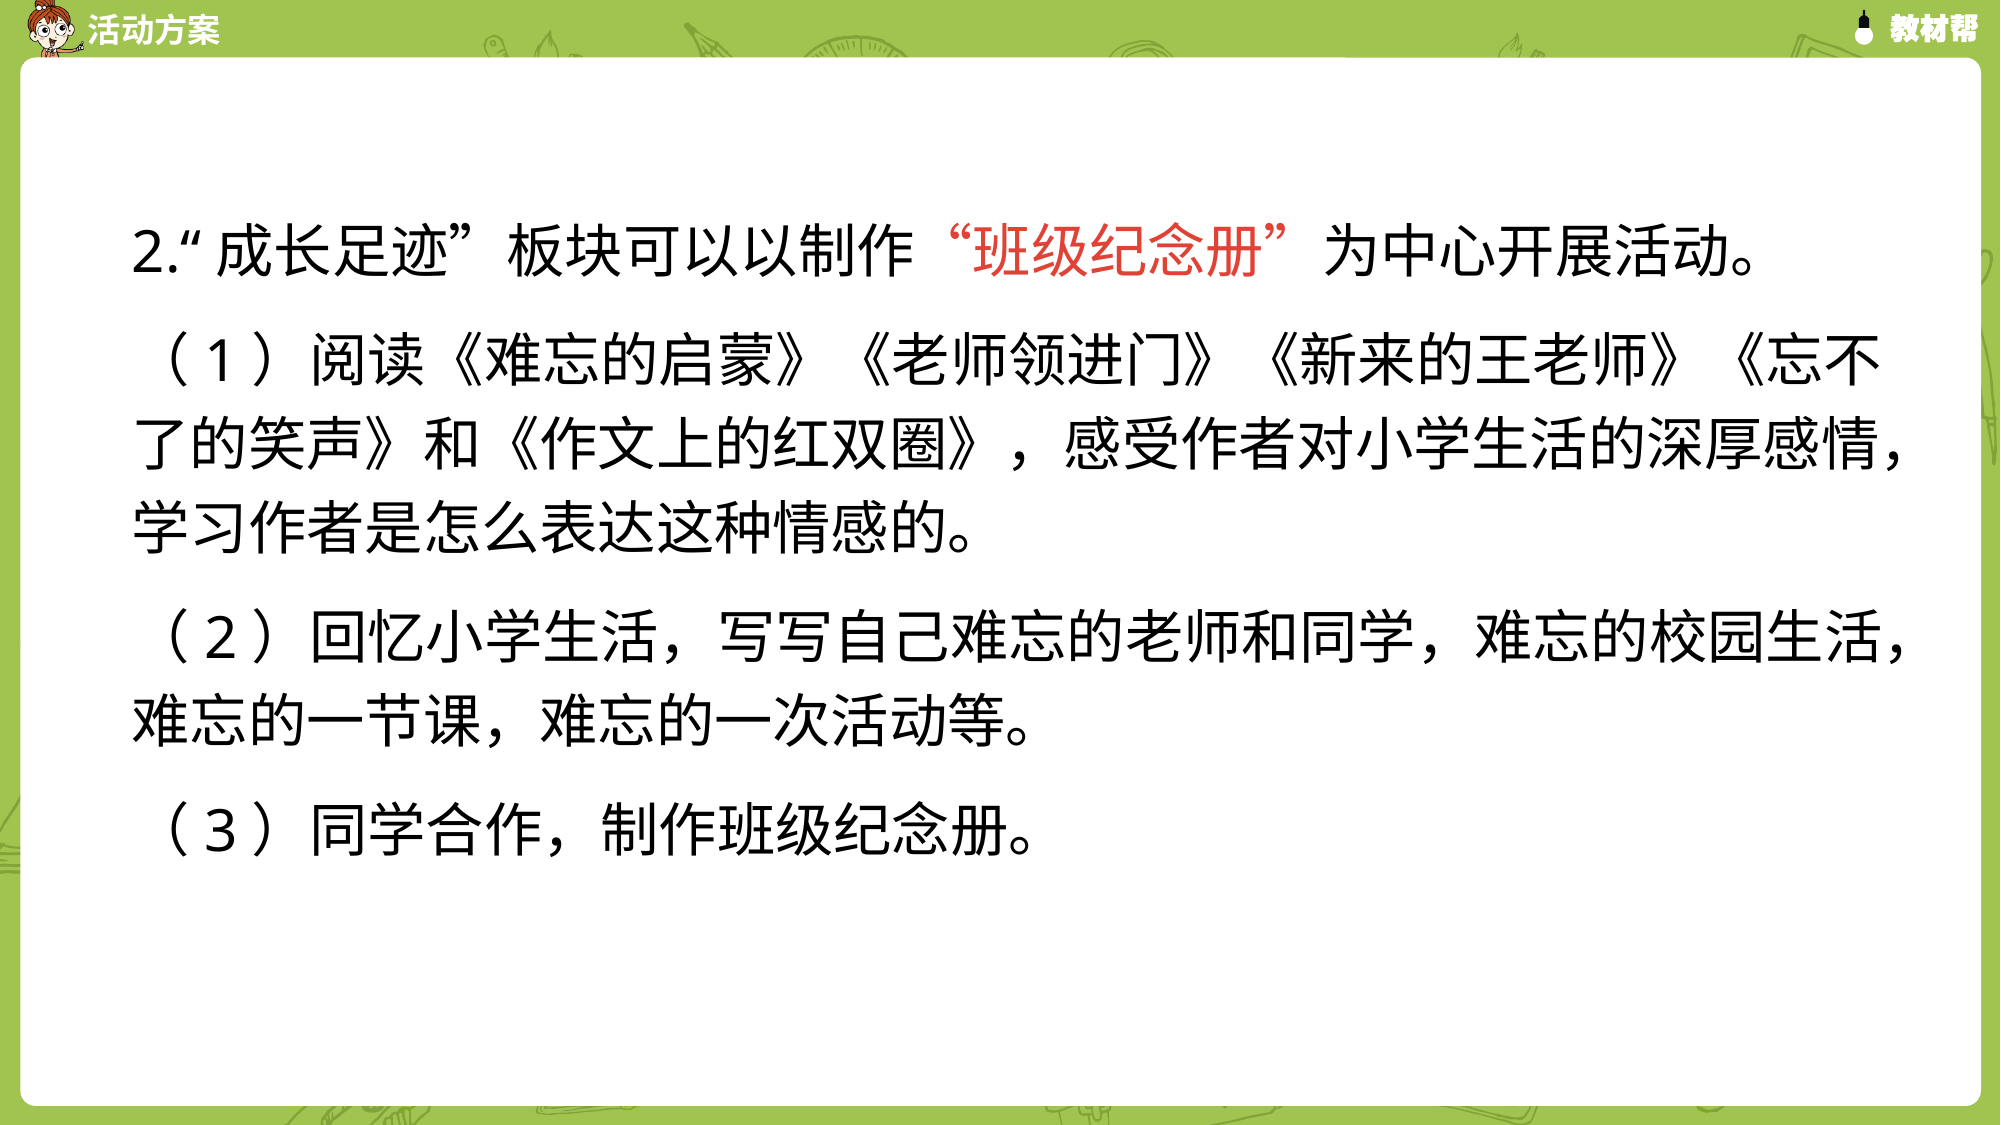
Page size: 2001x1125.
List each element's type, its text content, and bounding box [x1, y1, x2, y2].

text_box 2.“成长足迹”板块可以以制作“班级纪念册”为中心开展活动。 （1）阅读《难忘的启蒙》《老师领进门》《新来的王老师》《忘不了的笑声》和《作文上的红双圈》，感受作者对小学生活的深厚感情，学习作者是怎么表达这种情感的。 （2）回忆小学生活，写写自己难忘的老师和同学，难忘的校园生活，难忘的一节课，难忘的一次活动等。 （3）同学合作，制作班级纪念册。 [117, 192, 1934, 870]
picture [23, 0, 84, 63]
